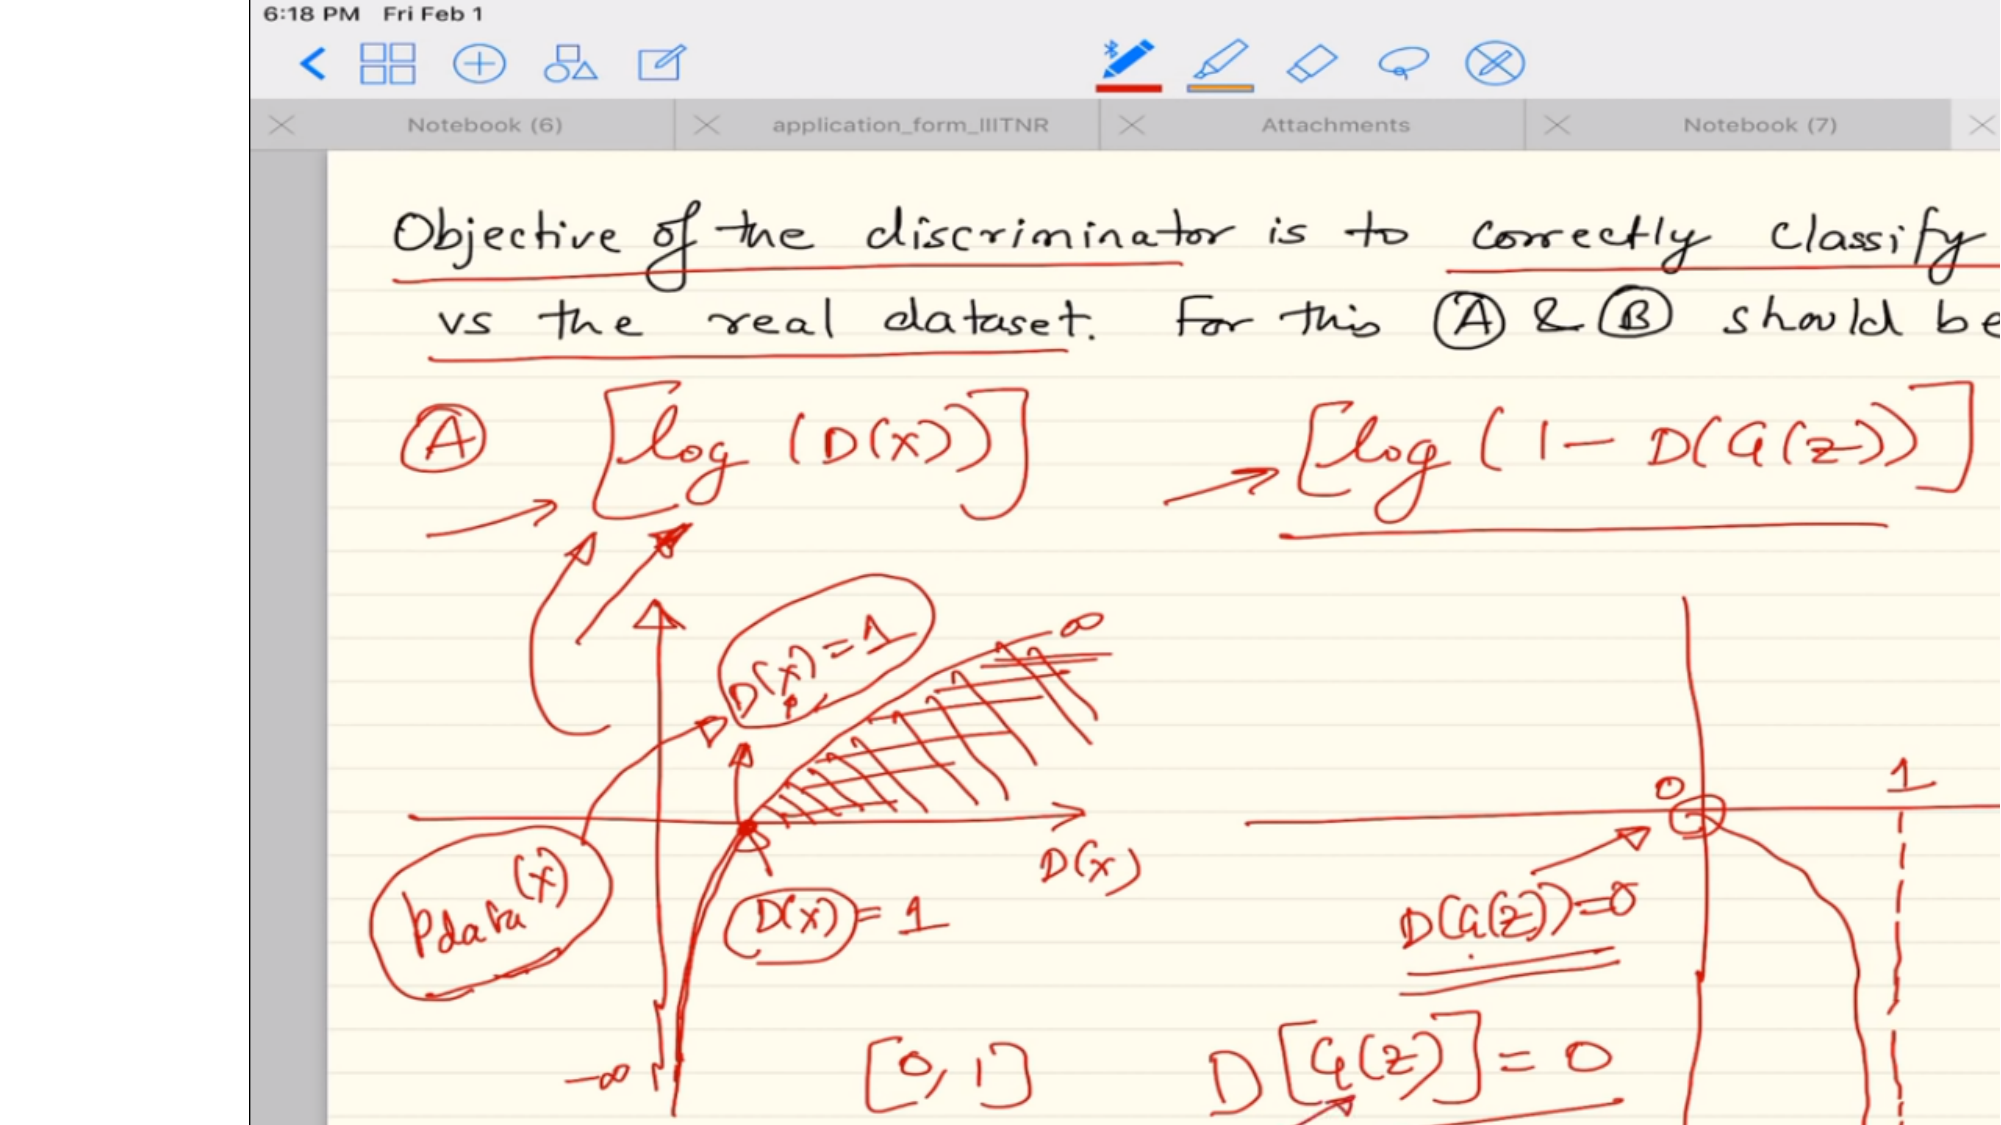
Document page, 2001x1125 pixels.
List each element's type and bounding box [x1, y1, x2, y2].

picture [249, 0, 2000, 1125]
